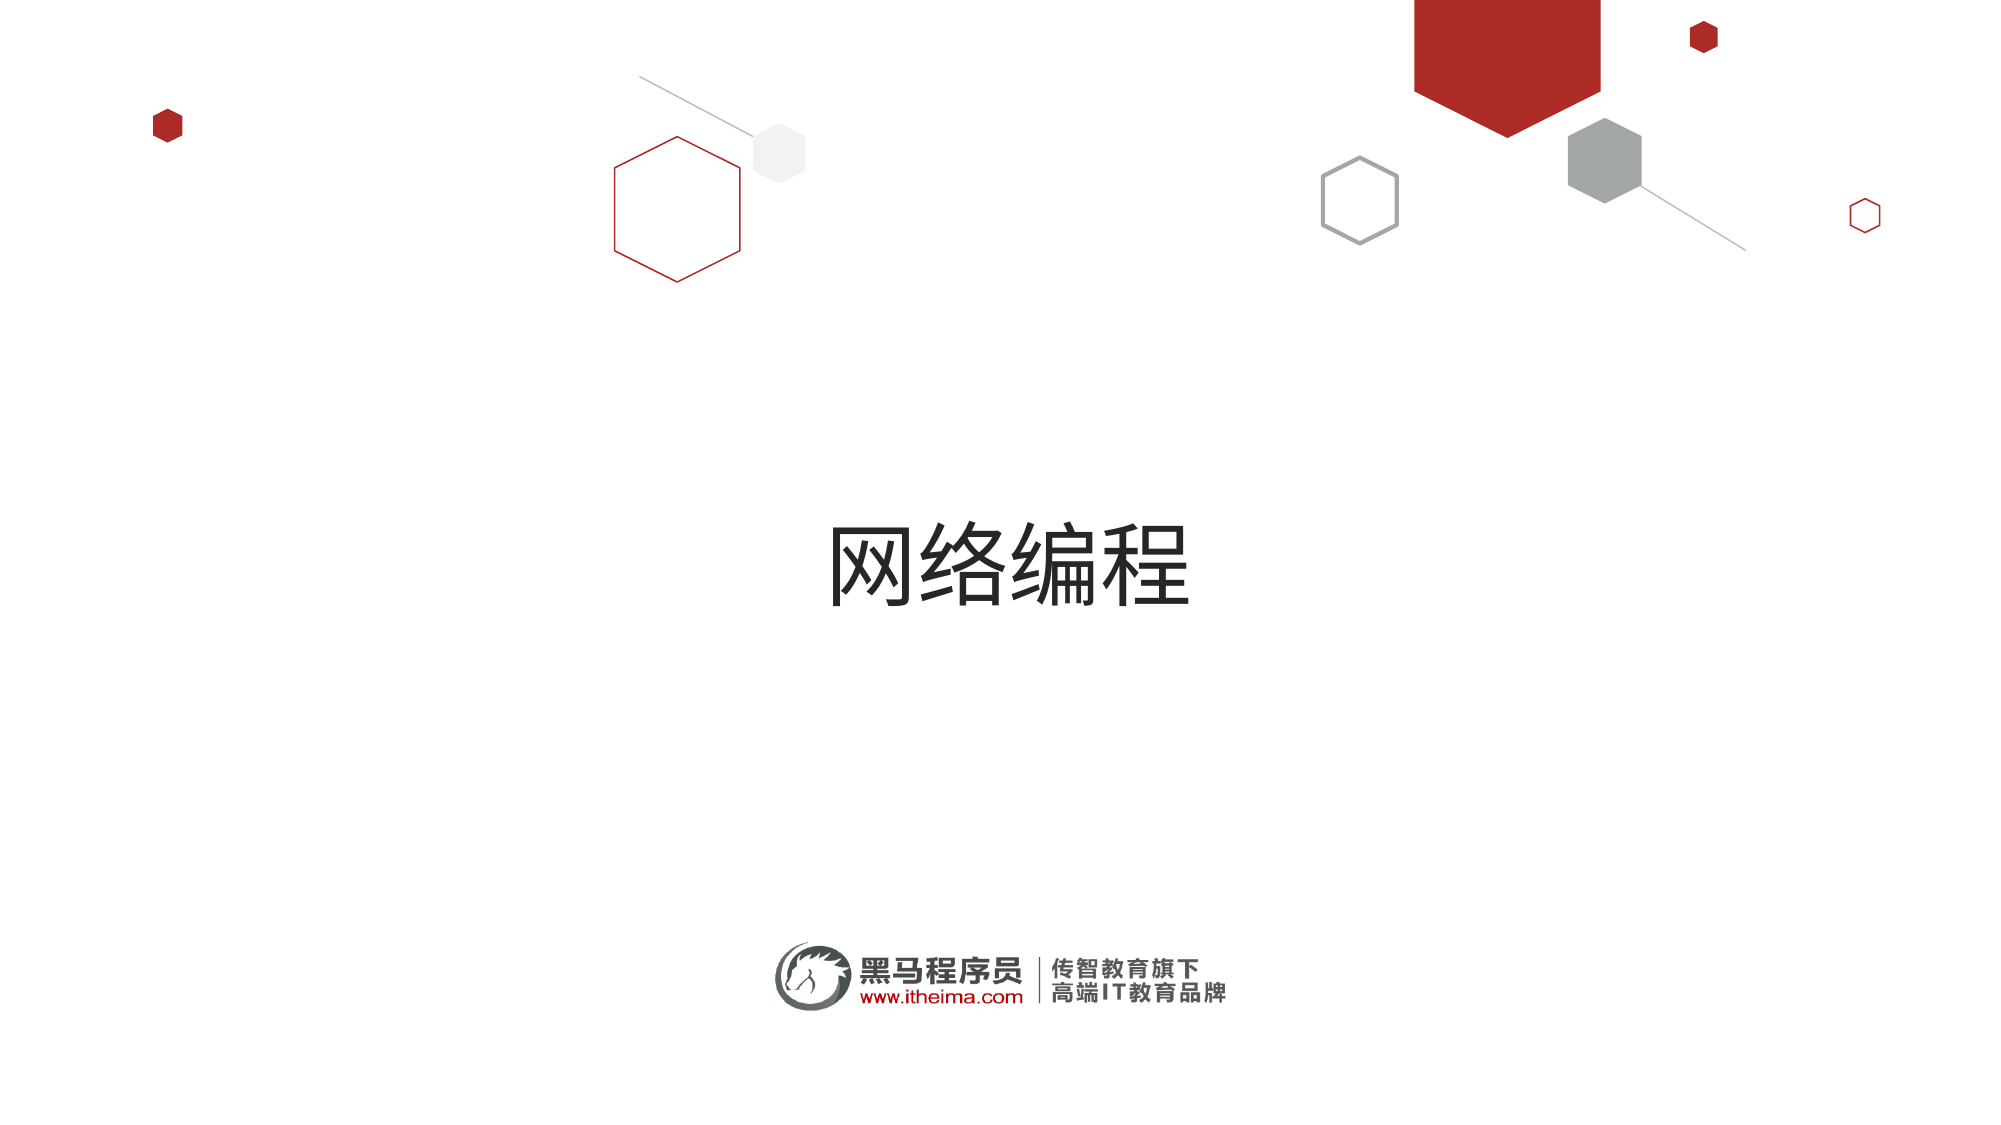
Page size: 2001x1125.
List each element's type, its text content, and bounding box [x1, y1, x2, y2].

text_box 网络编程 [144, 467, 1874, 658]
picture [774, 939, 1226, 1013]
